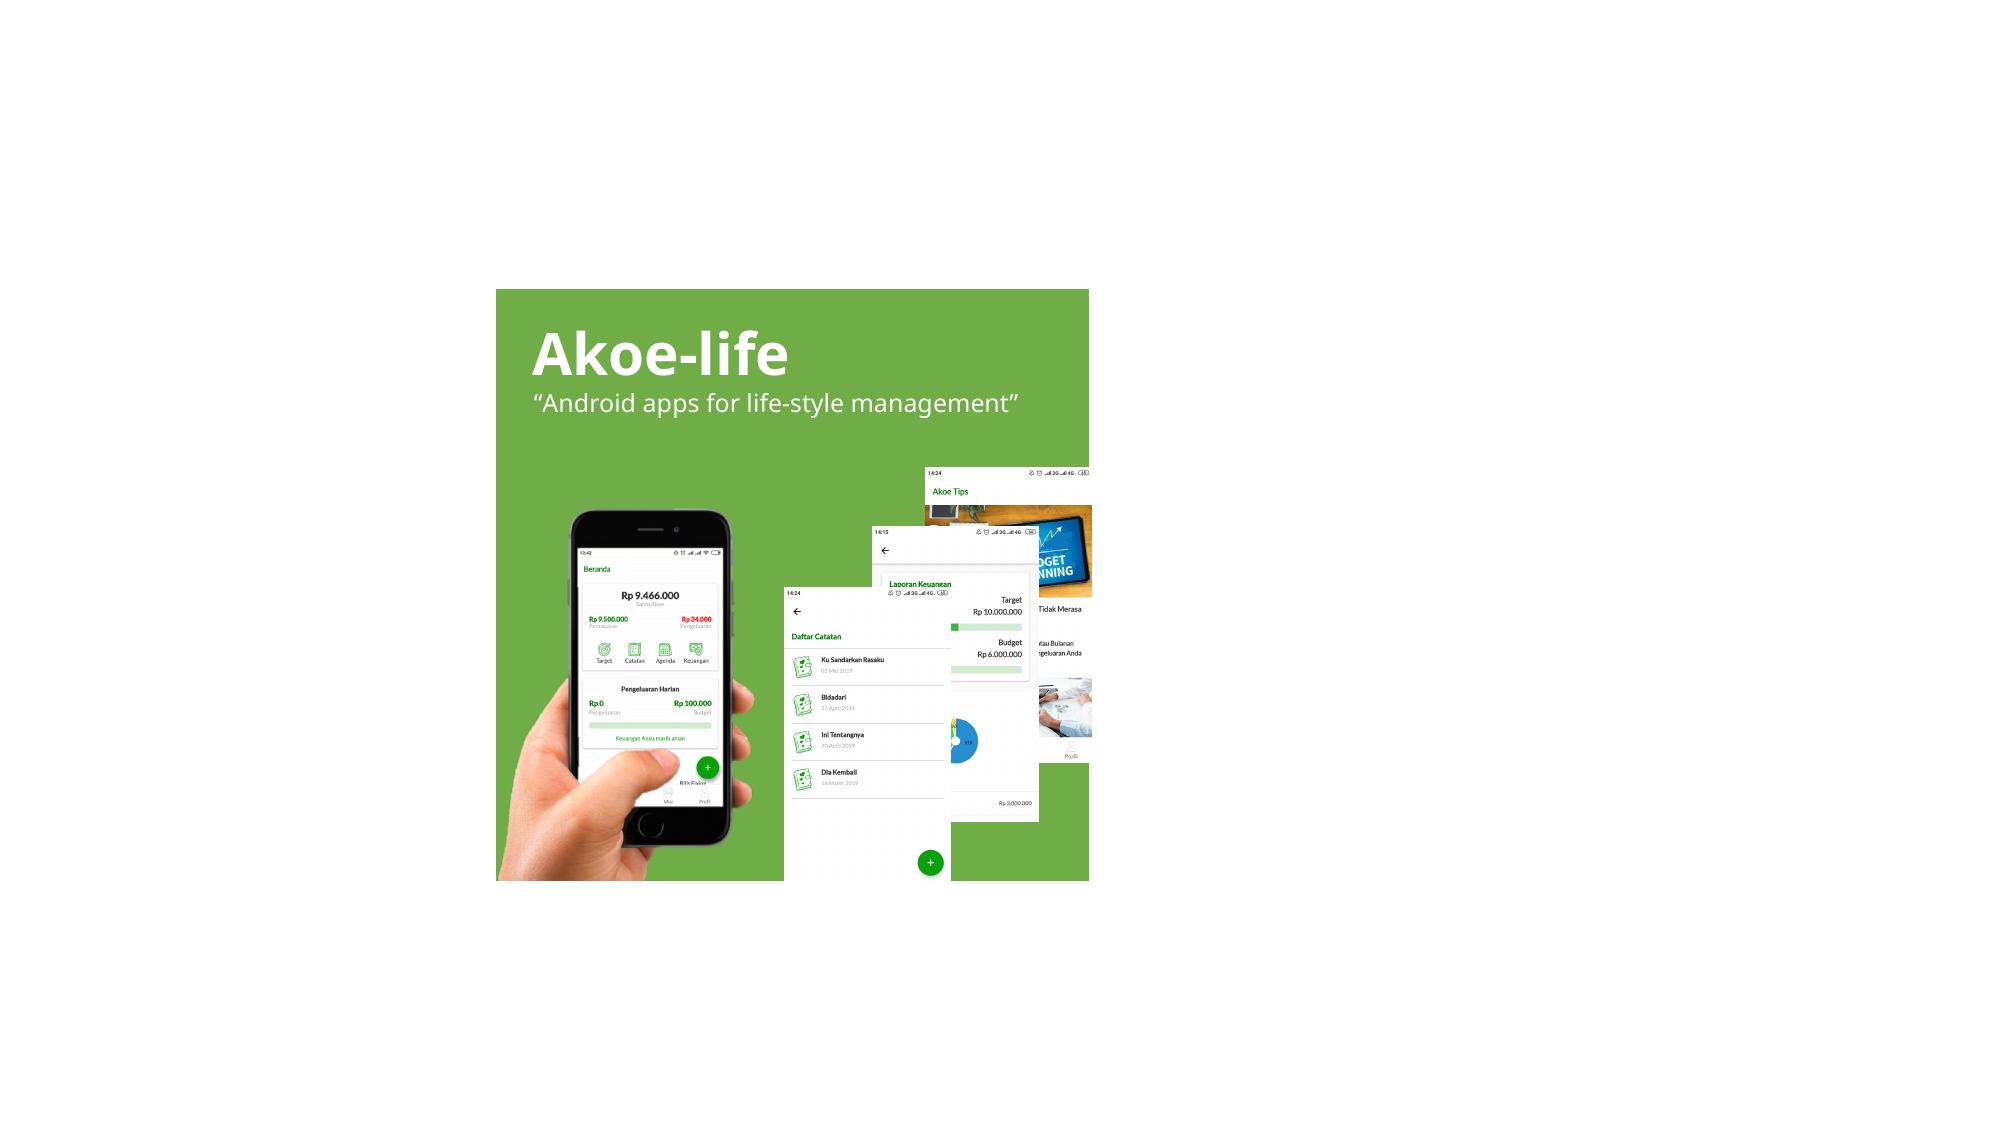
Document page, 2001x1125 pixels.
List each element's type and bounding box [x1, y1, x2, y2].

text_box [495, 289, 1092, 883]
